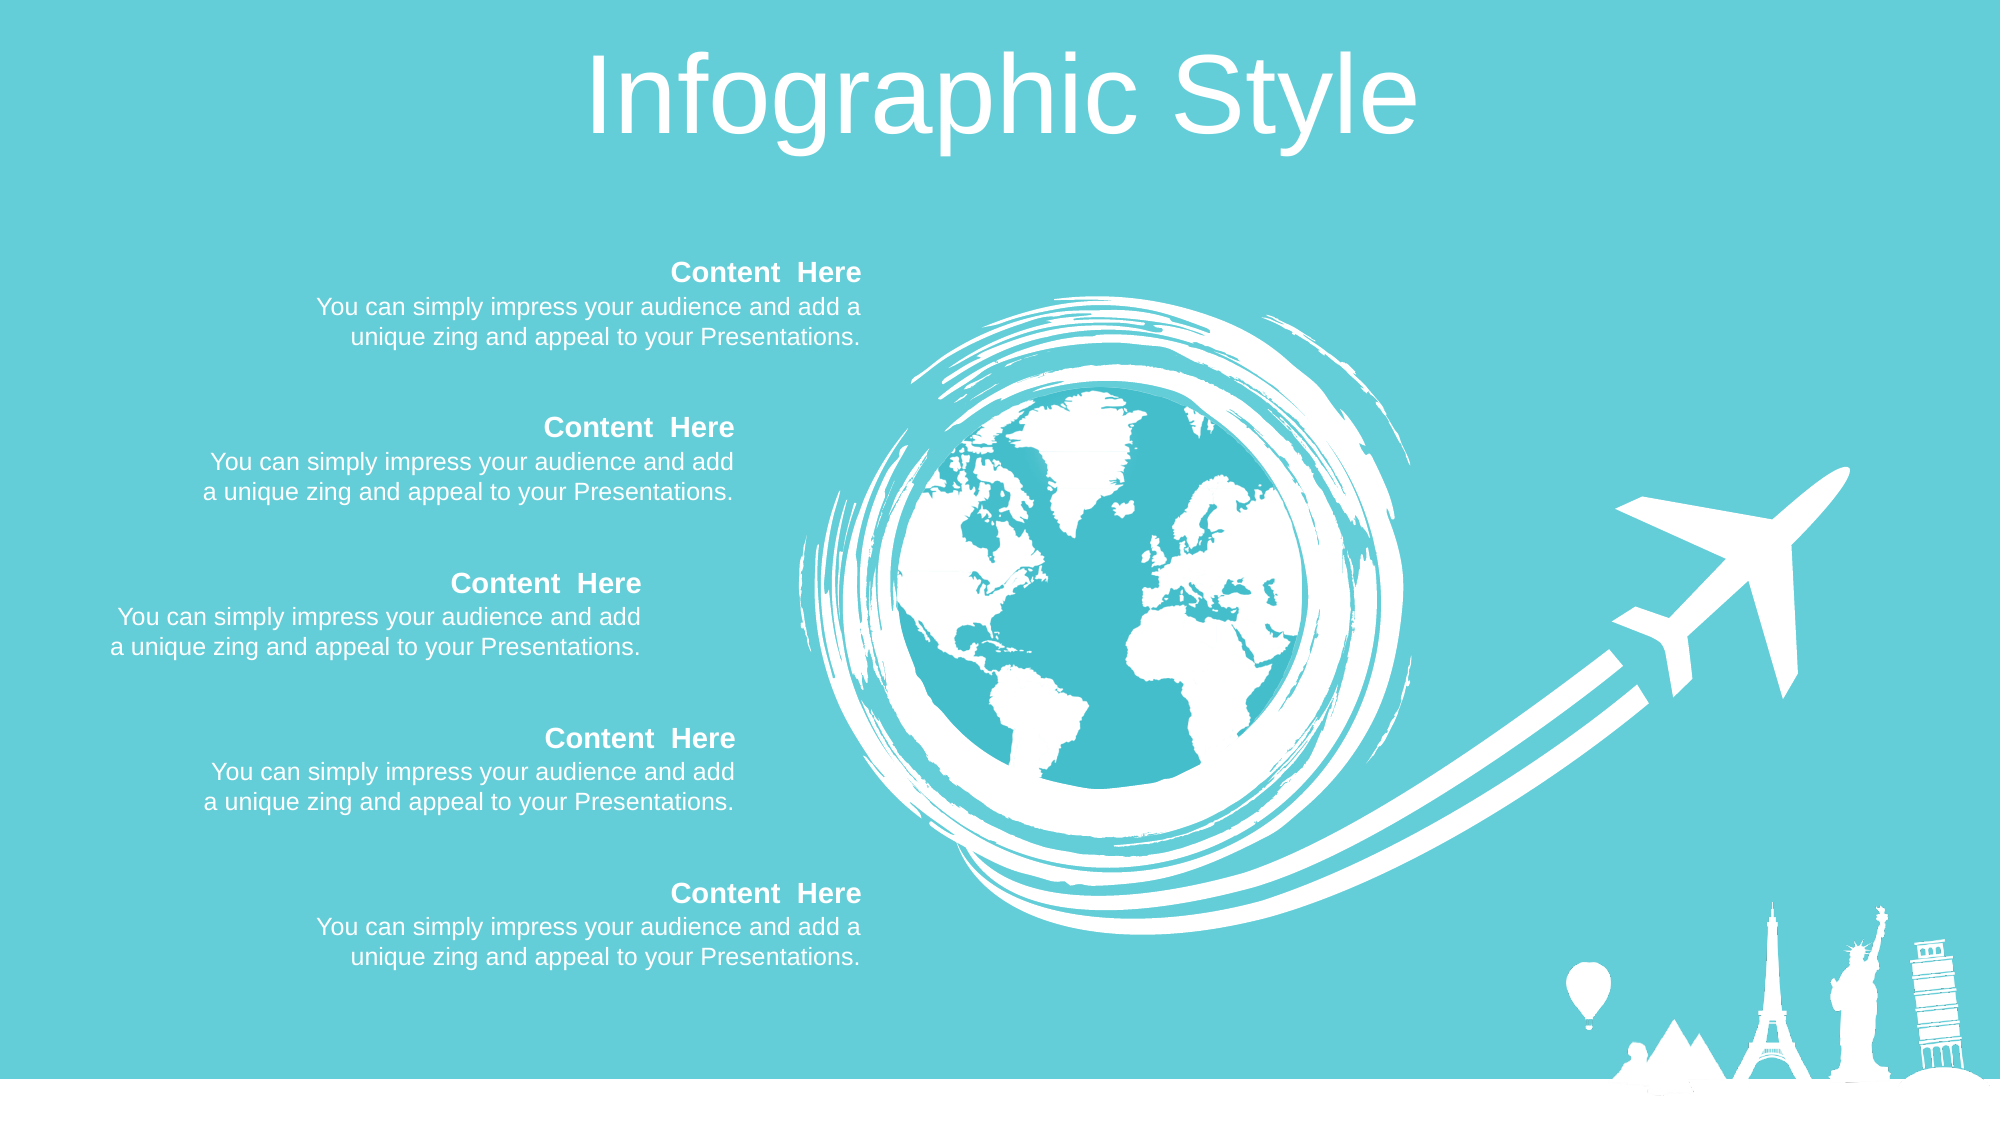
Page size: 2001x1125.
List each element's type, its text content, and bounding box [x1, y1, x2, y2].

picture [1897, 939, 1990, 1087]
text_box [1261, 314, 1411, 466]
picture [1566, 962, 1727, 1096]
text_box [954, 649, 1649, 935]
text_box [814, 490, 954, 841]
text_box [174, 711, 751, 825]
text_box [173, 401, 750, 514]
list Infographic Style [53, 38, 1952, 157]
picture [1729, 902, 1815, 1083]
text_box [266, 245, 877, 359]
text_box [268, 866, 877, 980]
text_box [910, 296, 1404, 649]
picture [1828, 905, 1891, 1083]
text_box [1609, 465, 1852, 702]
text_box [798, 535, 812, 653]
picture [897, 387, 1302, 793]
text_box [842, 441, 897, 717]
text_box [80, 556, 657, 669]
